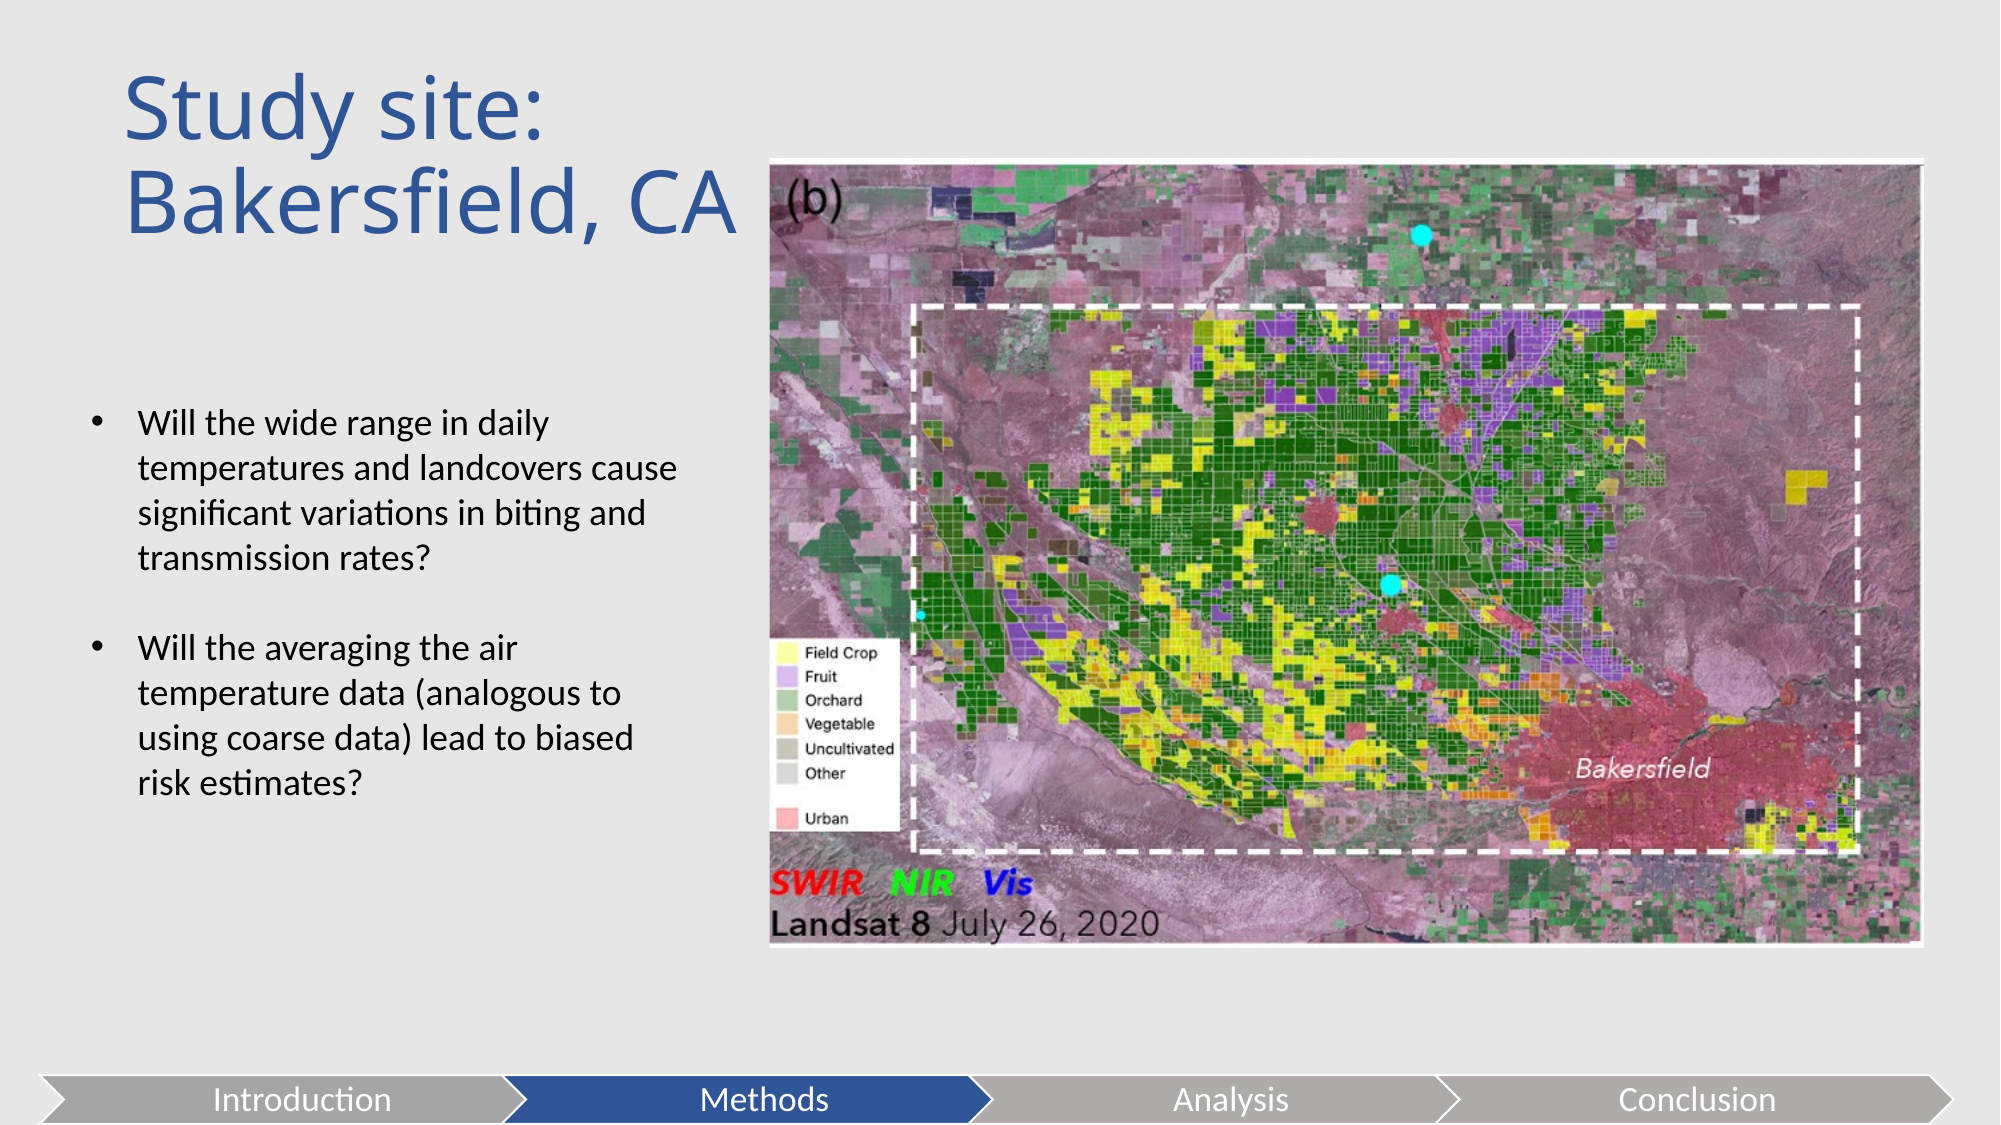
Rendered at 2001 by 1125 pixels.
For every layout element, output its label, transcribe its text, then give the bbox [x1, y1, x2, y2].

title Study site: Bakersfield, CA [108, 49, 756, 268]
text_box Will the wide range in daily temperatures and landcovers cause significant variations in biting and transmission rates? Will the averaging the air temperature data (analogous to using coarse data) lead to biased risk estimates? [76, 390, 708, 549]
picture [769, 158, 1924, 948]
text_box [39, 549, 1961, 1125]
